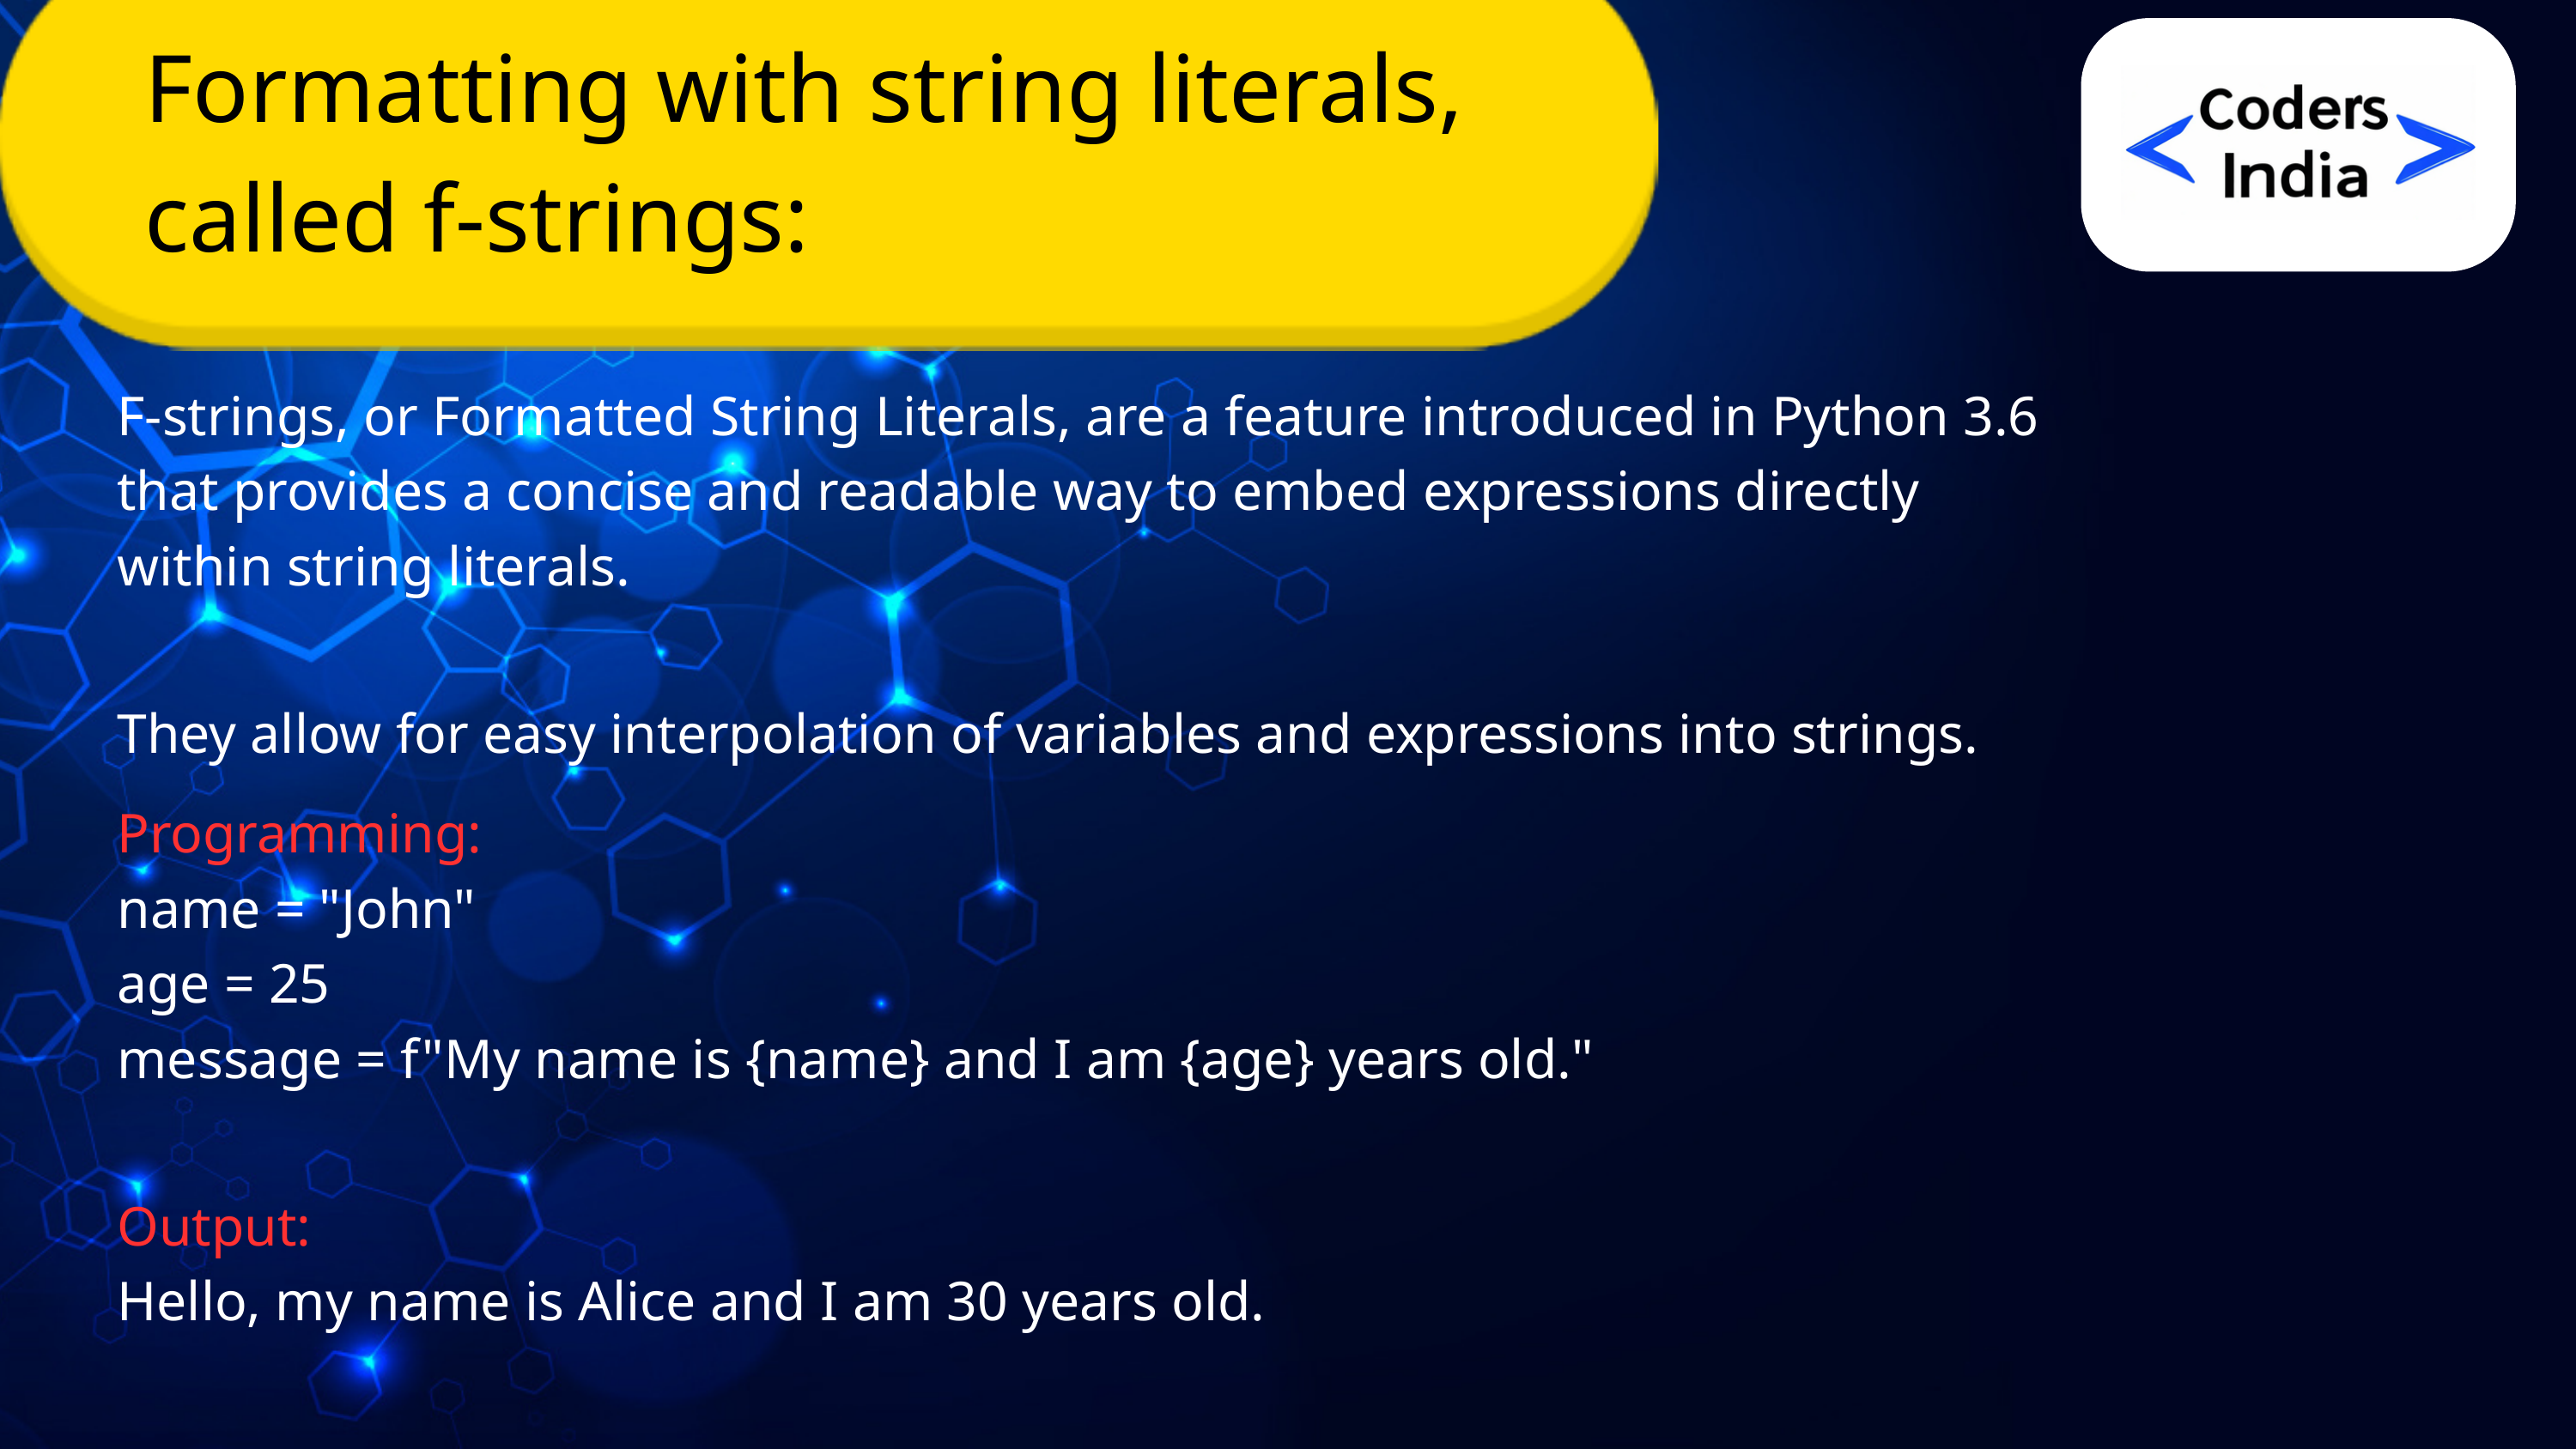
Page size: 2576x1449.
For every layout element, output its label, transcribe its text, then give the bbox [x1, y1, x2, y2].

text_box [0, 0, 2576, 1449]
text_box Programming: name = "John" age = 25 message = f"My name is {name} and I am {age} years old." [117, 788, 1710, 1165]
text_box Output: Hello, my name is Alice and I am 30 years old. [117, 1181, 1308, 1407]
text_box F-strings, or Formatted String Literals, are a feature introduced in Python 3.6 that provides a concise and readable way to embed expressions directly within string literals. [117, 371, 2051, 672]
text_box Formatting with string literals, called f-strings: [144, 10, 1639, 271]
text_box [0, 0, 1659, 351]
text_box They allow for easy interpolation of variables and expressions into strings. [117, 688, 2057, 765]
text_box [2081, 17, 2516, 272]
